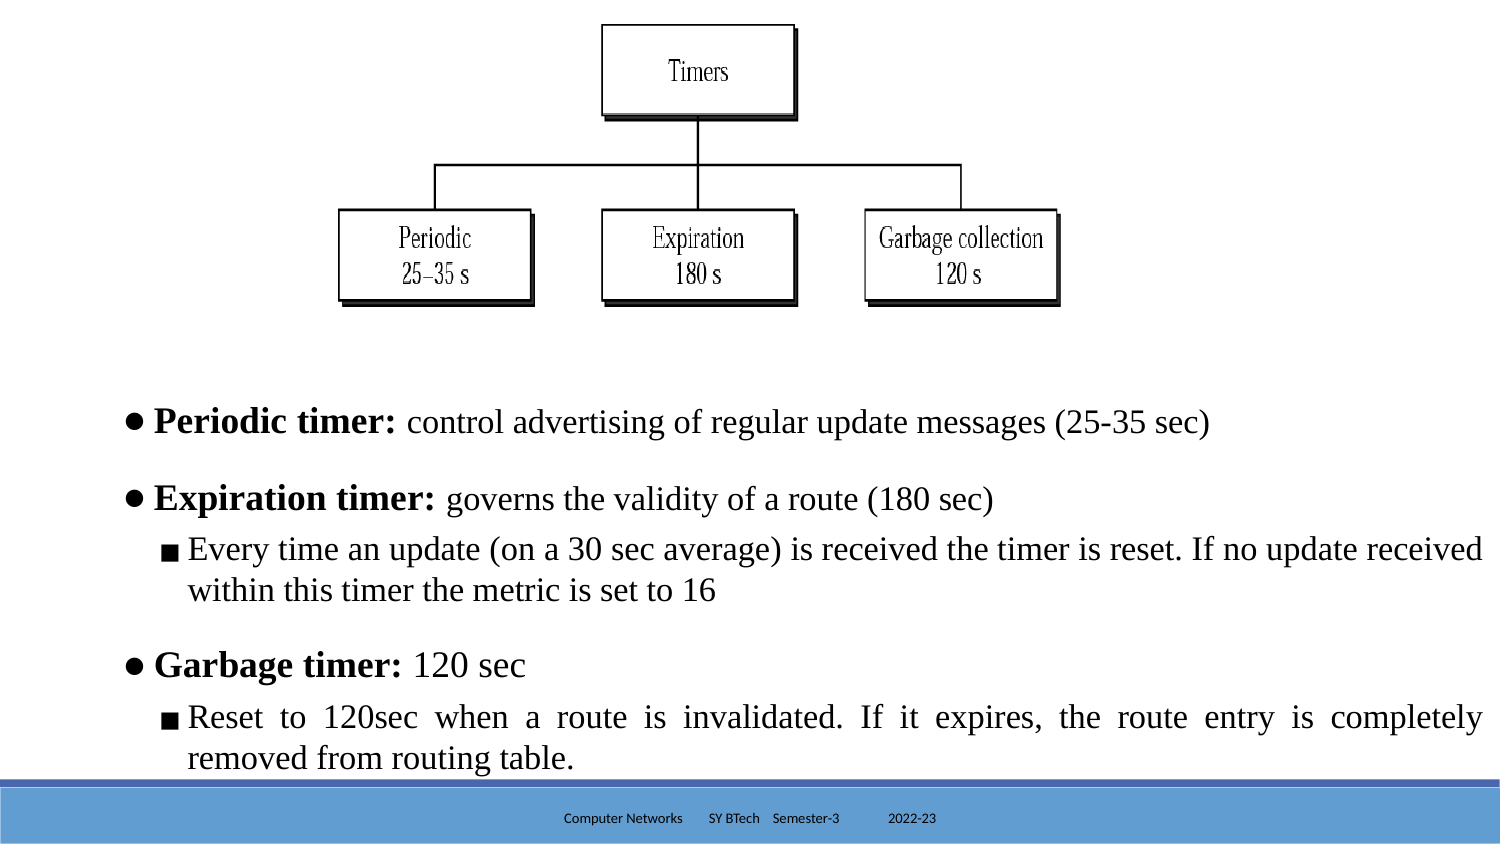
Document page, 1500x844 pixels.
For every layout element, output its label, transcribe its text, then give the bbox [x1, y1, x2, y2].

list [338, 24, 1062, 308]
footer Computer Networks SY BTech Semester-3 2022-23 [453, 794, 1047, 840]
text_box Periodic timer: control advertising of regular update messages (25-35 sec) Expiration timer: governs the validity of a route (180 sec) Every time an update (on a 30 sec average) is received the timer is reset. If no update received within this timer the metric is set to 16 Garbage timer: 120 sec Reset to 120sec when a route is invalidated. If it expires, the route entry is completely removed from routing table. [93, 365, 1500, 779]
